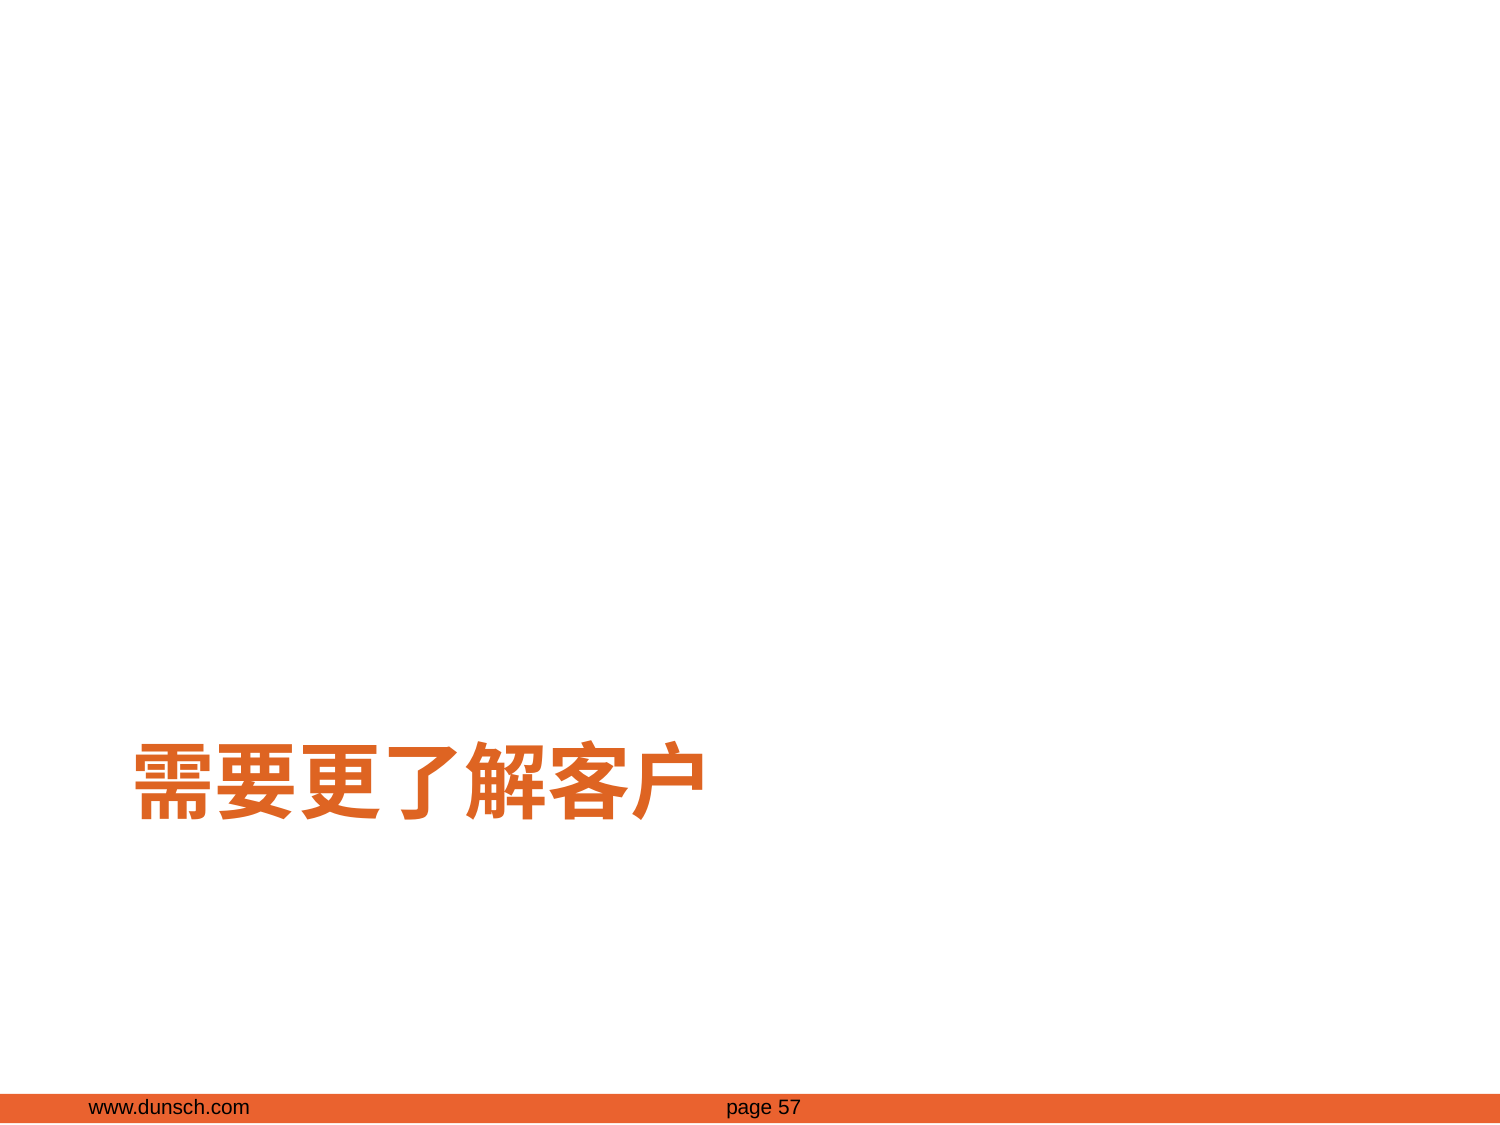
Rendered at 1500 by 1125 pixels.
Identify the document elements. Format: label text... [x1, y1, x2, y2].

title 需要更了解客户 [118, 722, 1394, 947]
